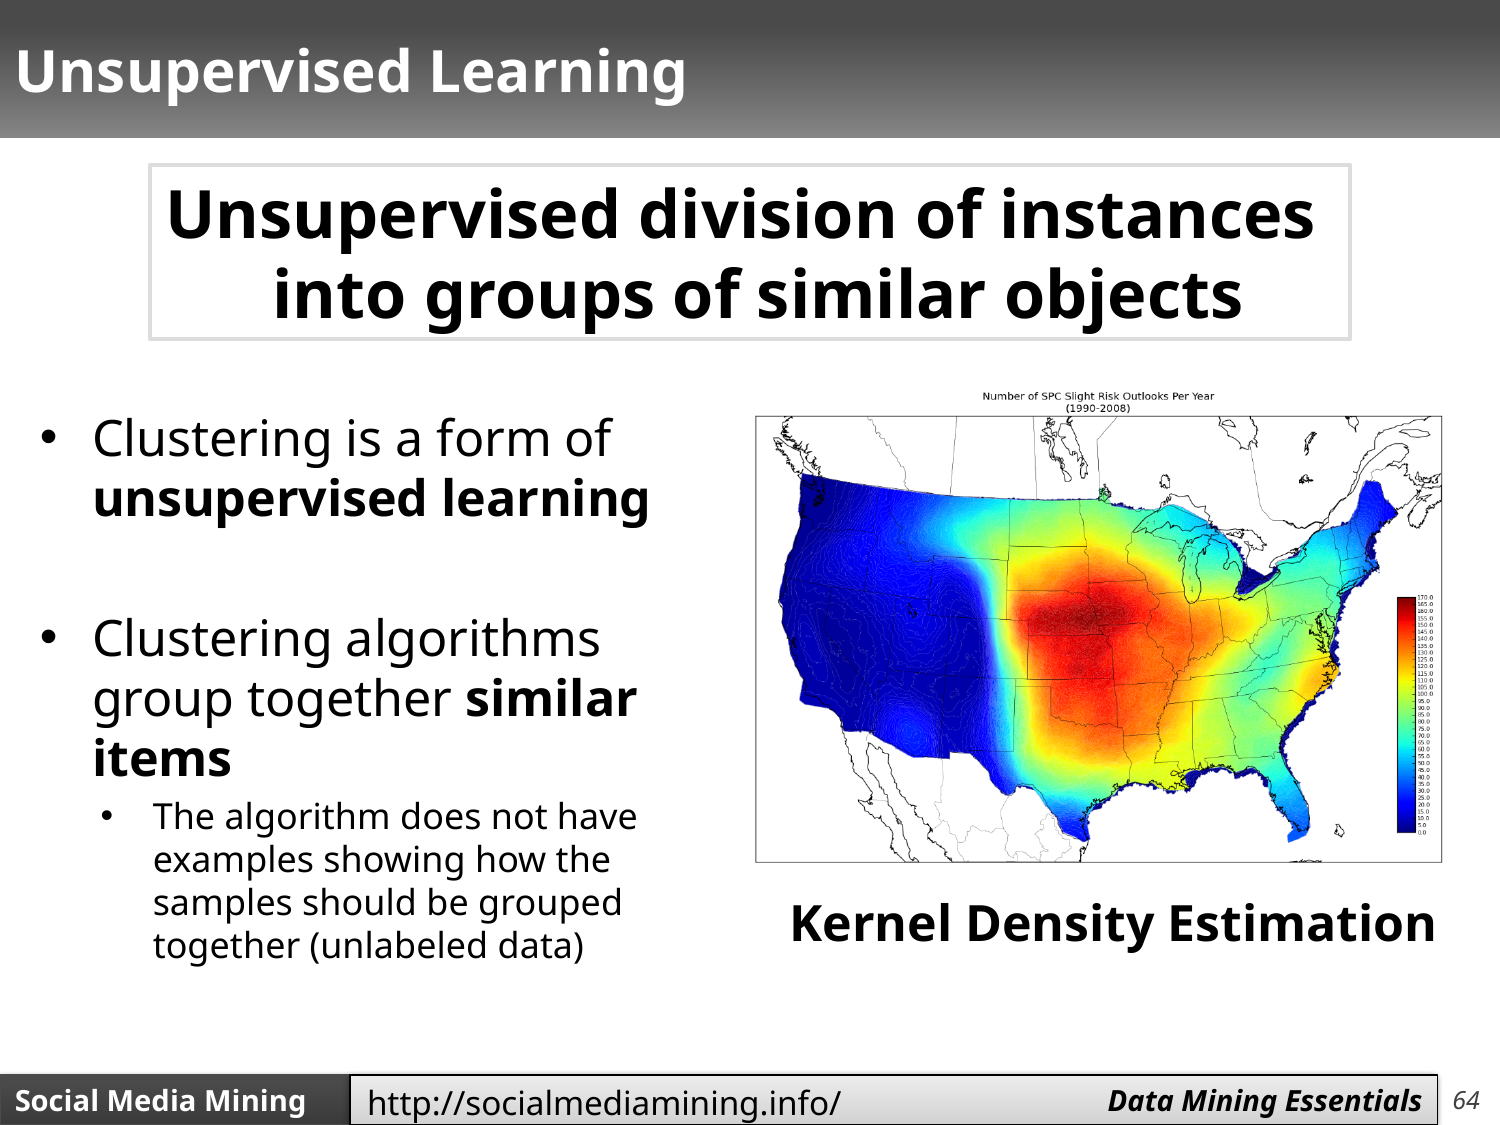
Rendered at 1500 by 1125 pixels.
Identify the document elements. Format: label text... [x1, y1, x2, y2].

picture [749, 387, 1447, 868]
title Unsupervised Learning [0, 0, 1500, 138]
text_box Kernel Density Estimation [774, 884, 1463, 965]
text_box Unsupervised division of instances into groups of similar objects [148, 163, 1352, 341]
list Clustering is a form of unsupervised learning Clustering algorithms group together similar items The algorithm does not have examples showing how the samples should be grouped together (unlabeled data) [24, 398, 675, 1022]
